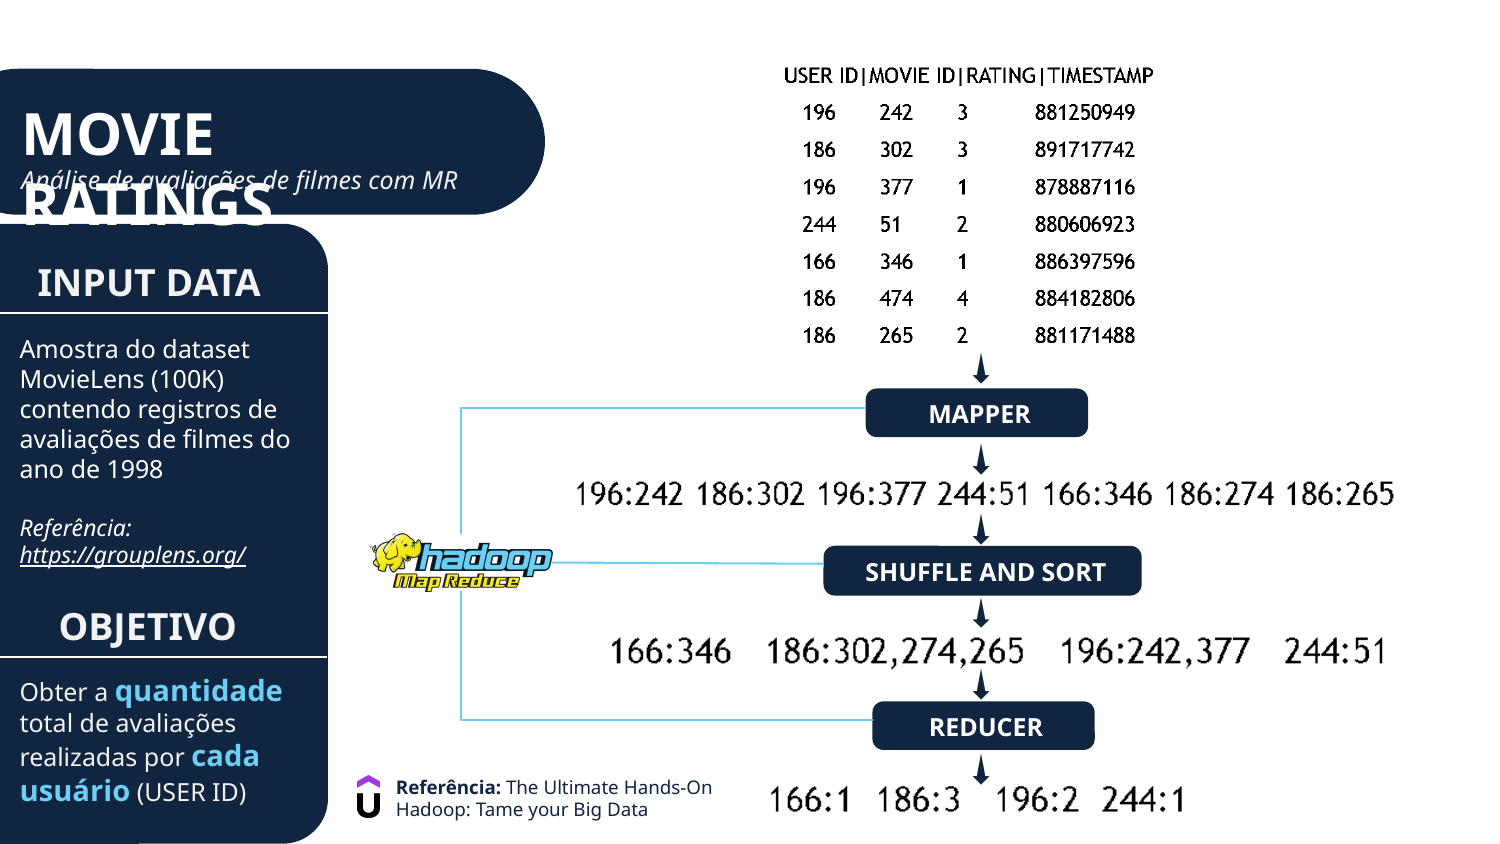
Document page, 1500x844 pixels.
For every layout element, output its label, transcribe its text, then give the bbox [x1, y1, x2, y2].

picture [964, 595, 998, 630]
picture [356, 774, 380, 818]
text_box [823, 541, 1149, 596]
picture [873, 634, 1393, 701]
text_box MOVIE RATINGS [6, 82, 481, 154]
text_box INPUT DATA [0, 243, 313, 312]
text_box Amostra do dataset MovieLens (100K) contendo registros de avaliações de filmes do ano de 1998 Referência: https://grouplens.org/ [4, 331, 312, 574]
text_box Análise de avaliações de filmes com MR [6, 154, 509, 204]
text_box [461, 407, 867, 535]
picture [763, 752, 1196, 825]
text_box [0, 223, 328, 312]
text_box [865, 383, 1094, 438]
picture [867, 441, 1403, 546]
text_box [0, 68, 545, 215]
picture [370, 533, 553, 592]
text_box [872, 695, 1101, 751]
text_box OBJETIVO [0, 587, 311, 656]
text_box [461, 591, 873, 721]
text_box [0, 319, 328, 844]
picture [764, 52, 1188, 385]
text_box Obter a quantidade total de avaliações realizadas por cada usuário (USER ID) [4, 668, 300, 812]
text_box Referência: The Ultimate Hands-On Hadoop: Tame your Big Data [380, 772, 780, 824]
